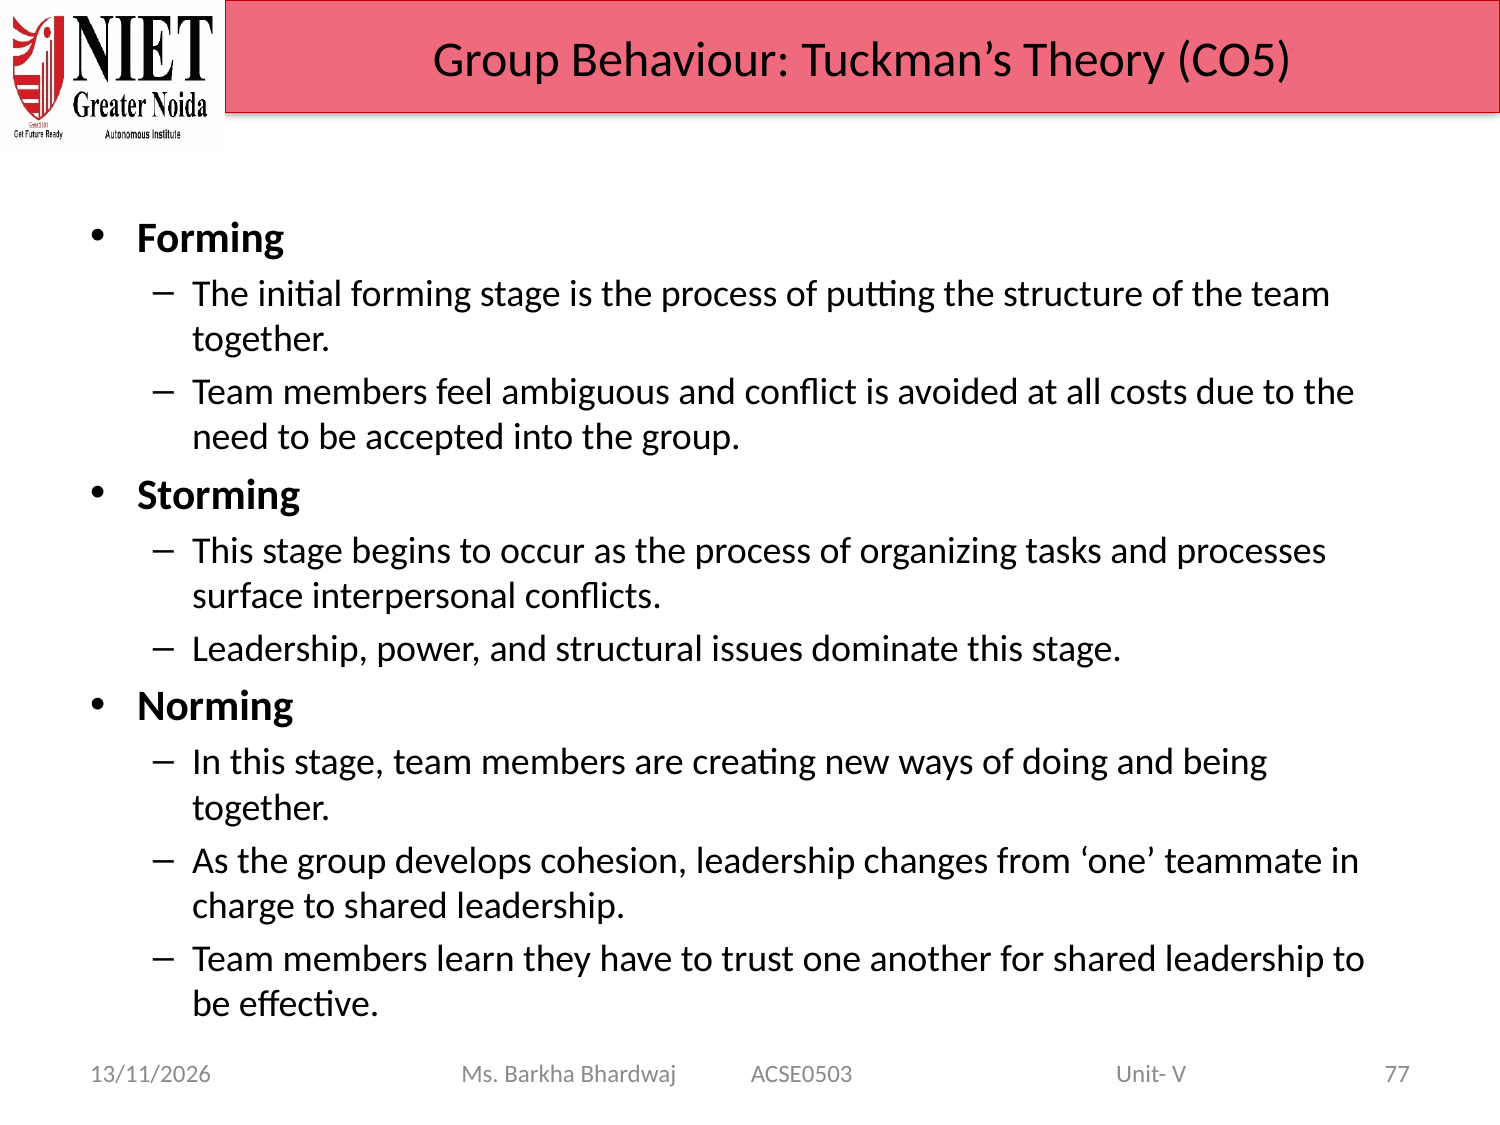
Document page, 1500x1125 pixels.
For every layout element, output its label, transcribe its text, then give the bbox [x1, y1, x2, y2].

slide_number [75, 1043, 250, 1103]
text_box Group Behaviour: Tuckman’s Theory (CO5) [226, 0, 1500, 113]
picture [0, 0, 226, 156]
list Forming The initial forming stage is the process of putting the structure of the team together. Team members feel ambiguous and conflict is avoided at all costs due to the need to be accepted into the group. Storming This stage begins to occur as the process of organizing tasks and processes surface interpersonal conflicts. Leadership, power, and structural issues dominate this stage. Norming In this stage, team members are creating new ways of doing and being together. As the group develops cohesion, leadership changes from ‘one’ teammate in charge to shared leadership. Team members learn they have to trust one another for shared leadership to be effective. [75, 201, 1425, 1043]
slide_number 77 [1337, 1043, 1425, 1103]
footer Ms. Barkha Bhardwaj ACSE0503 Unit- V [412, 1043, 1238, 1103]
